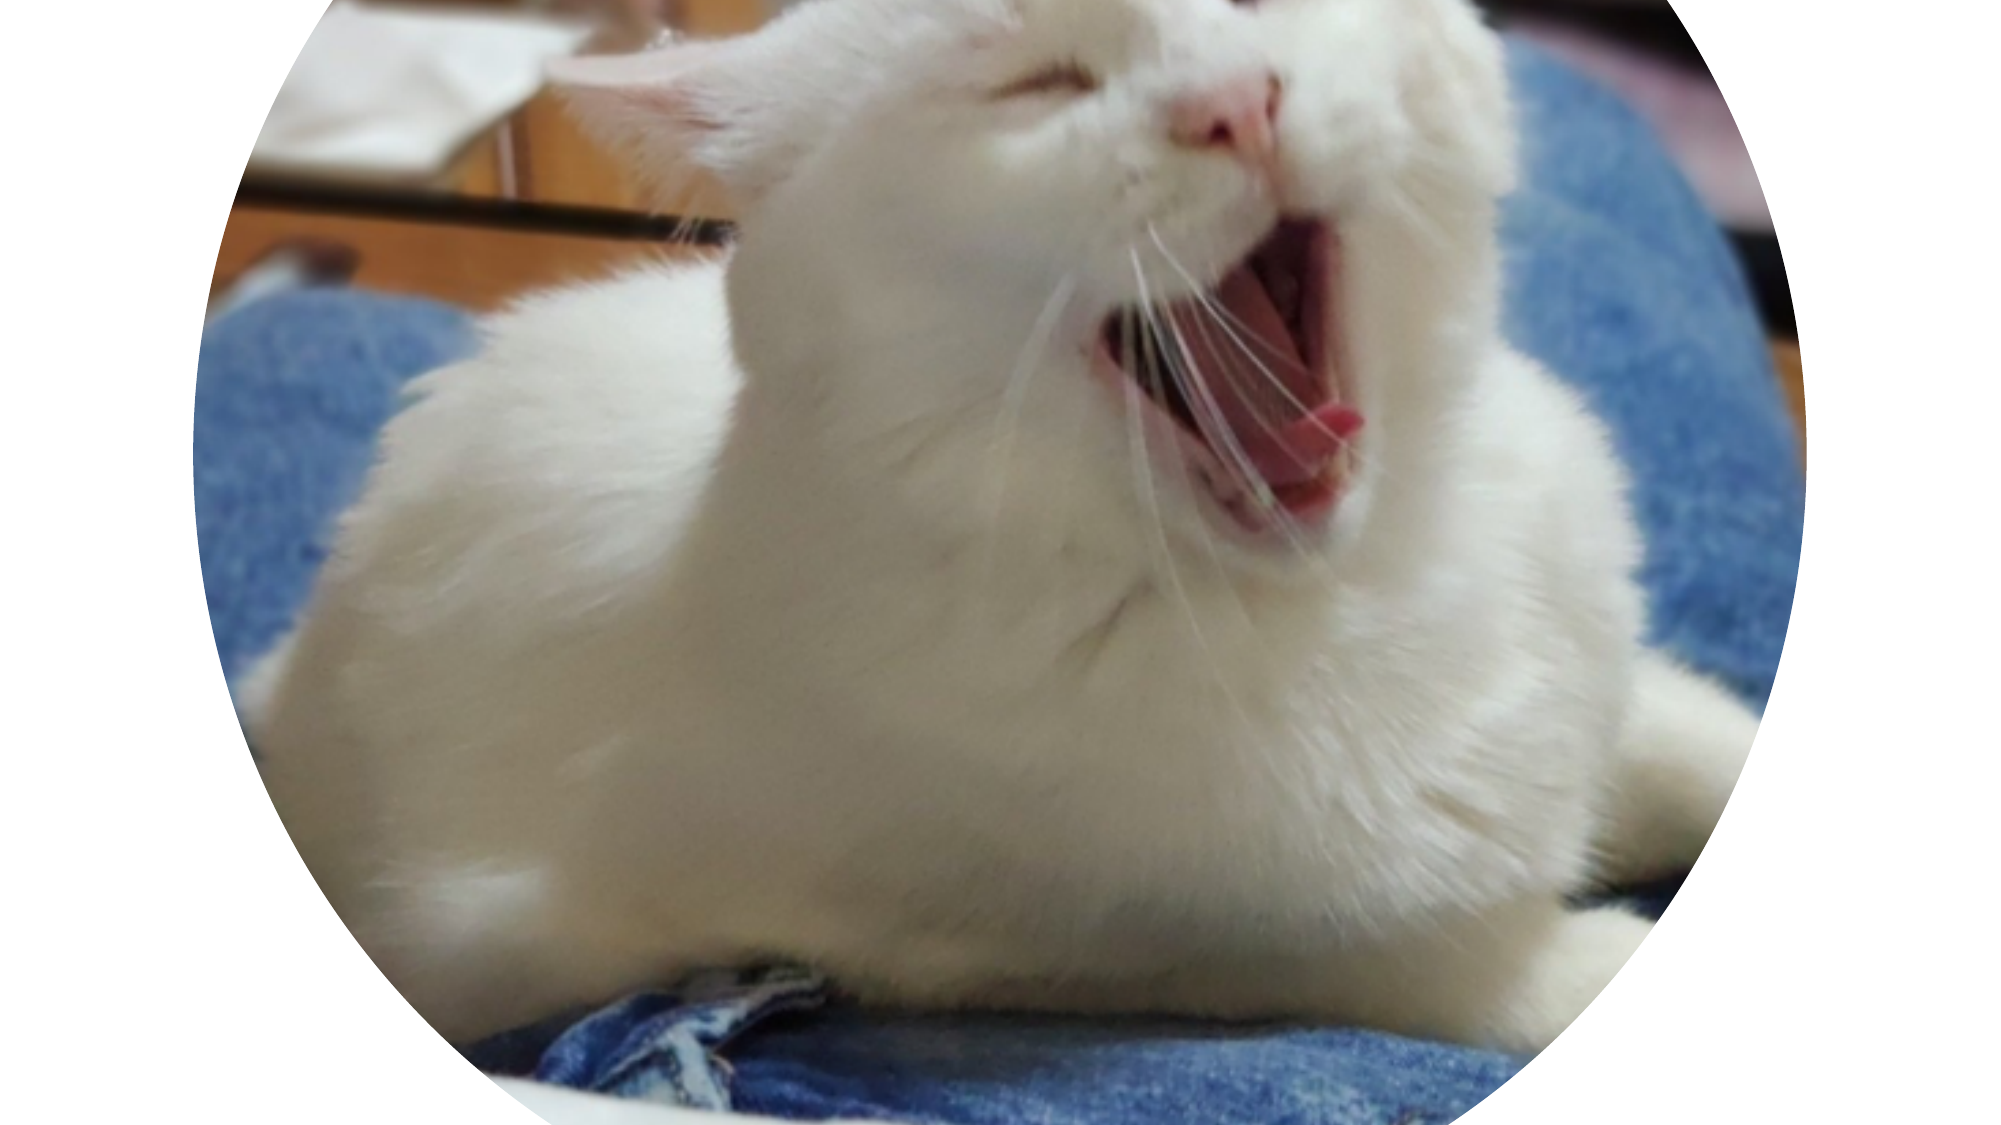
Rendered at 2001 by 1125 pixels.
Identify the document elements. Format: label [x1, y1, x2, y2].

picture [193, 0, 1807, 1125]
